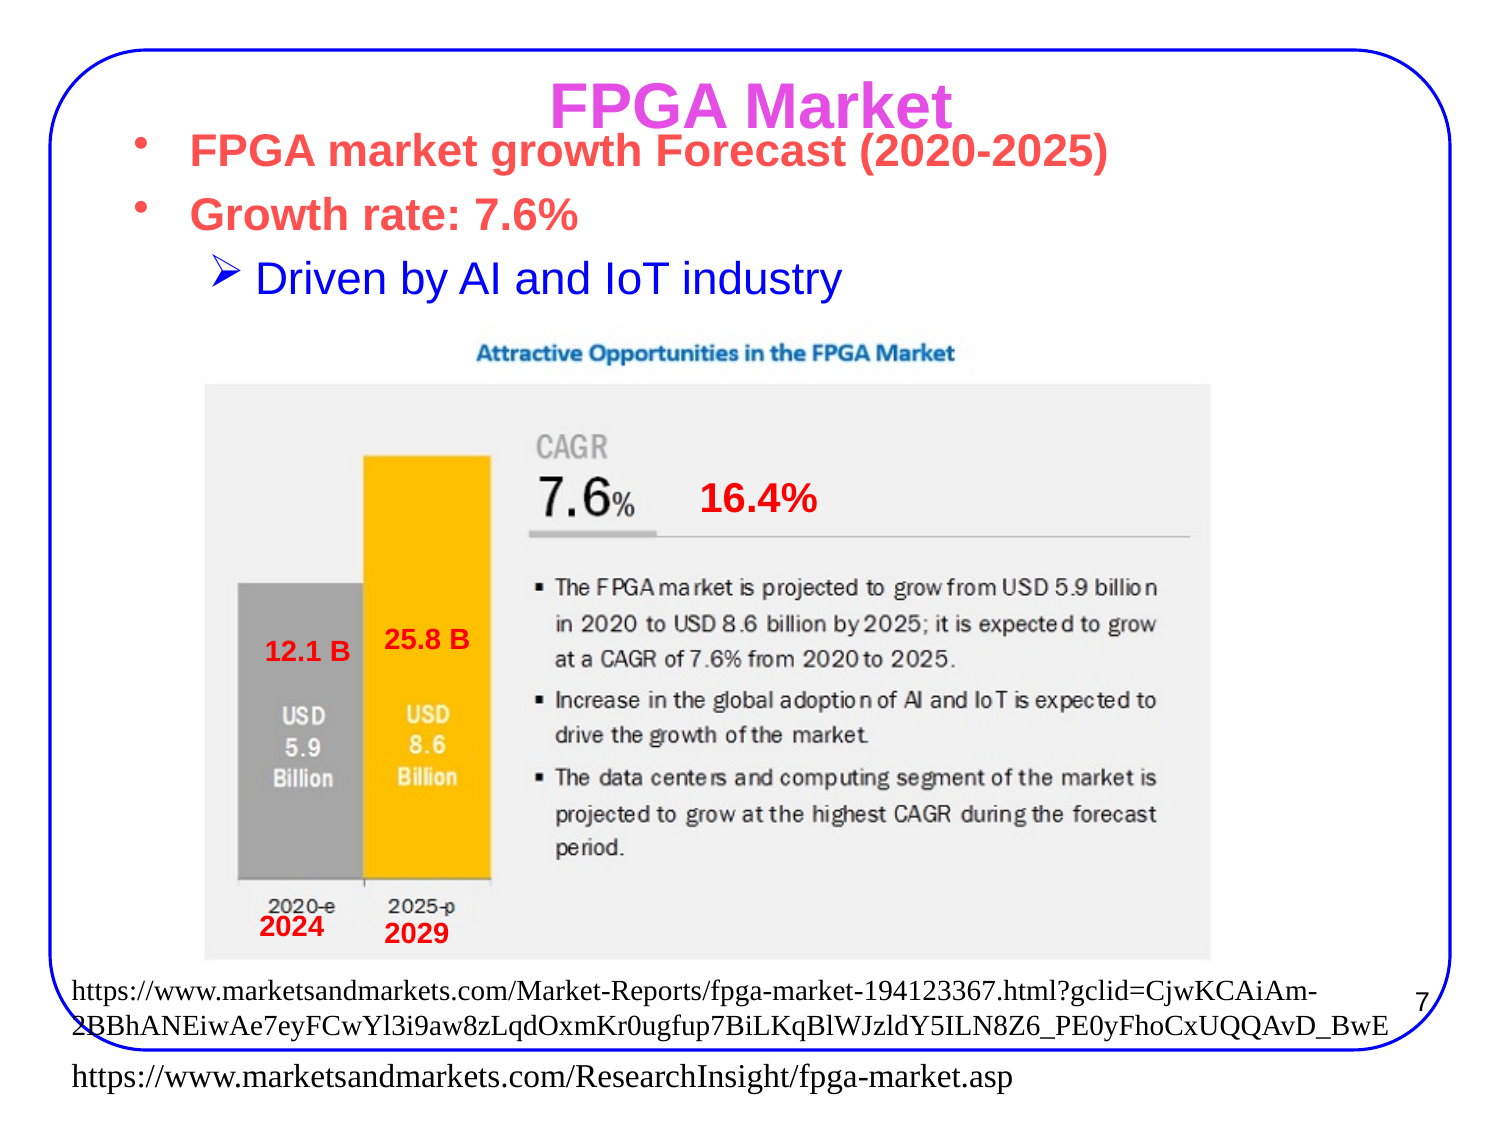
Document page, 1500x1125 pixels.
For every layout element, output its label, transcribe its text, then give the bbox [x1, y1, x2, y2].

picture [199, 324, 1216, 965]
title FPGA Market [113, 66, 1389, 140]
list FPGA market growth Forecast (2020-2025) Growth rate: 7.6% Driven by AI and IoT industry [116, 112, 1392, 225]
text_box https://www.marketsandmarkets.com/ResearchInsight/fpga-market.asp [56, 1046, 1500, 1101]
slide_number 7 [1438, 972, 1444, 1029]
text_box https://www.marketsandmarkets.com/Market-Reports/fpga-market-194123367.html?gclid=CjwKCAiAm-2BBhANEiwAe7eyFCwYl3i9aw8zLqdOxmKr0ugfup7BiLKqBlWJzldY5ILN8Z6_PE0yFhoCxUQQAvD_BwE [56, 964, 1438, 1046]
